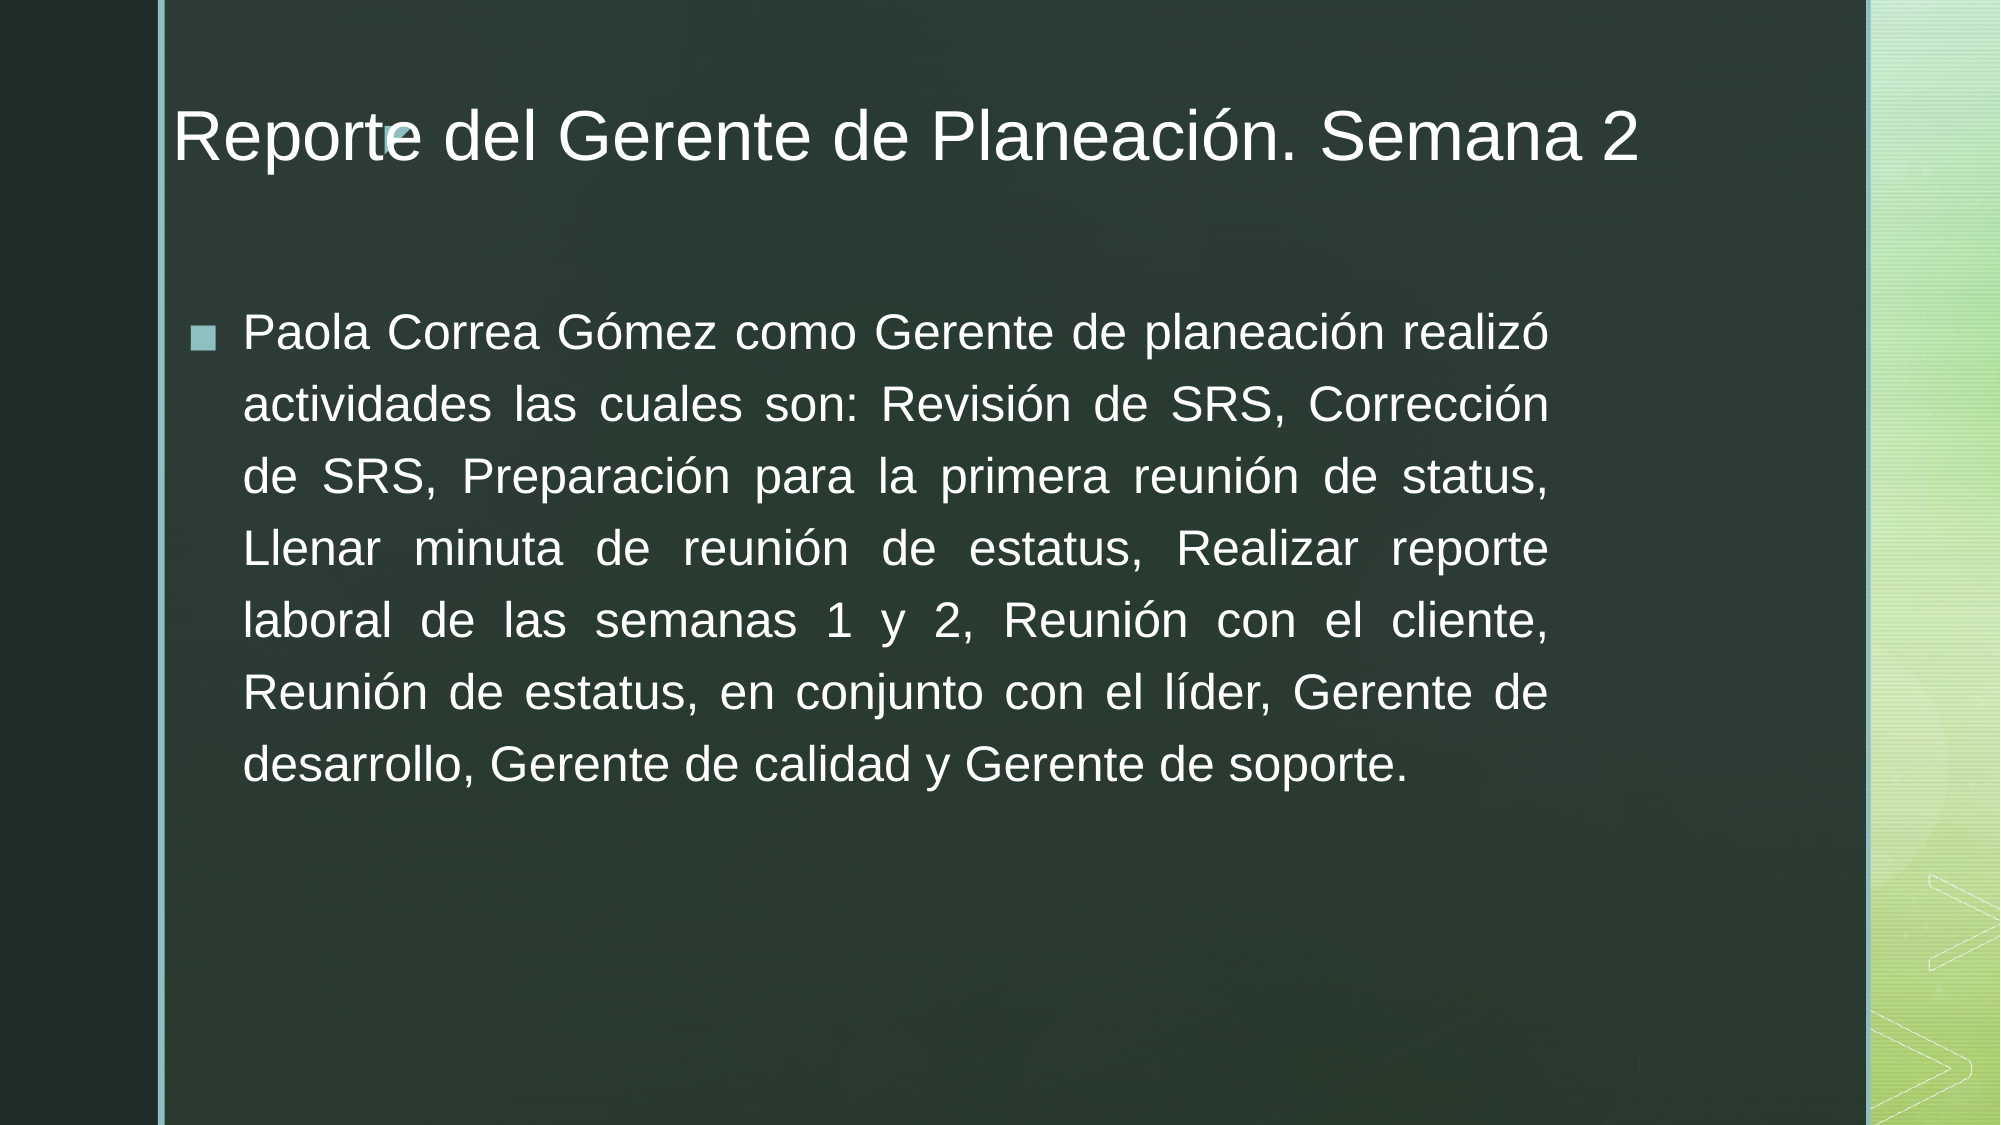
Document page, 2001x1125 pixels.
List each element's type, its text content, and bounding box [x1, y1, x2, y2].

list Paola Correa Gómez como Gerente de planeación realizó actividades las cuales son: Revisión de SRS, Corrección de SRS, Preparación para la primera reunión de status, Llenar minuta de reunión de estatus, Realizar reporte laboral de las semanas 1 y 2, Reunión con el cliente, Reunión de estatus, en conjunto con el líder, Gerente de desarrollo, Gerente de calidad y Gerente de soporte. [171, 243, 1566, 835]
title Reporte del Gerente de Planeación. Semana 2 [157, 91, 1736, 269]
picture [1871, 0, 2001, 1125]
